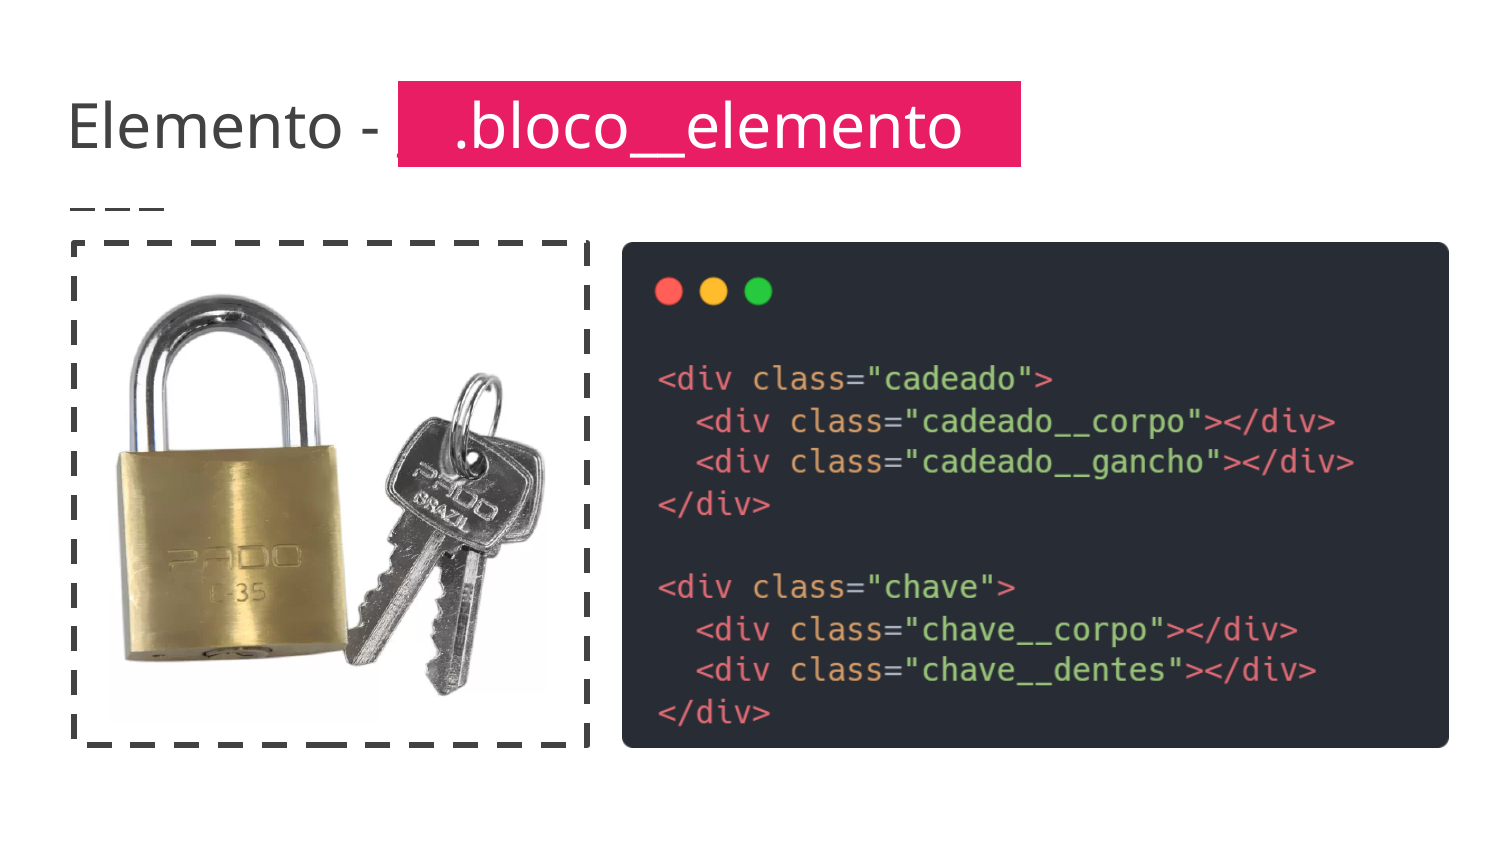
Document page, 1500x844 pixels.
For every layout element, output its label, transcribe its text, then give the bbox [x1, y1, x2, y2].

text_box [73, 242, 588, 746]
picture [110, 283, 551, 724]
title Elemento - __.bloco__elemento__ [51, 61, 1449, 182]
picture [622, 242, 1450, 748]
